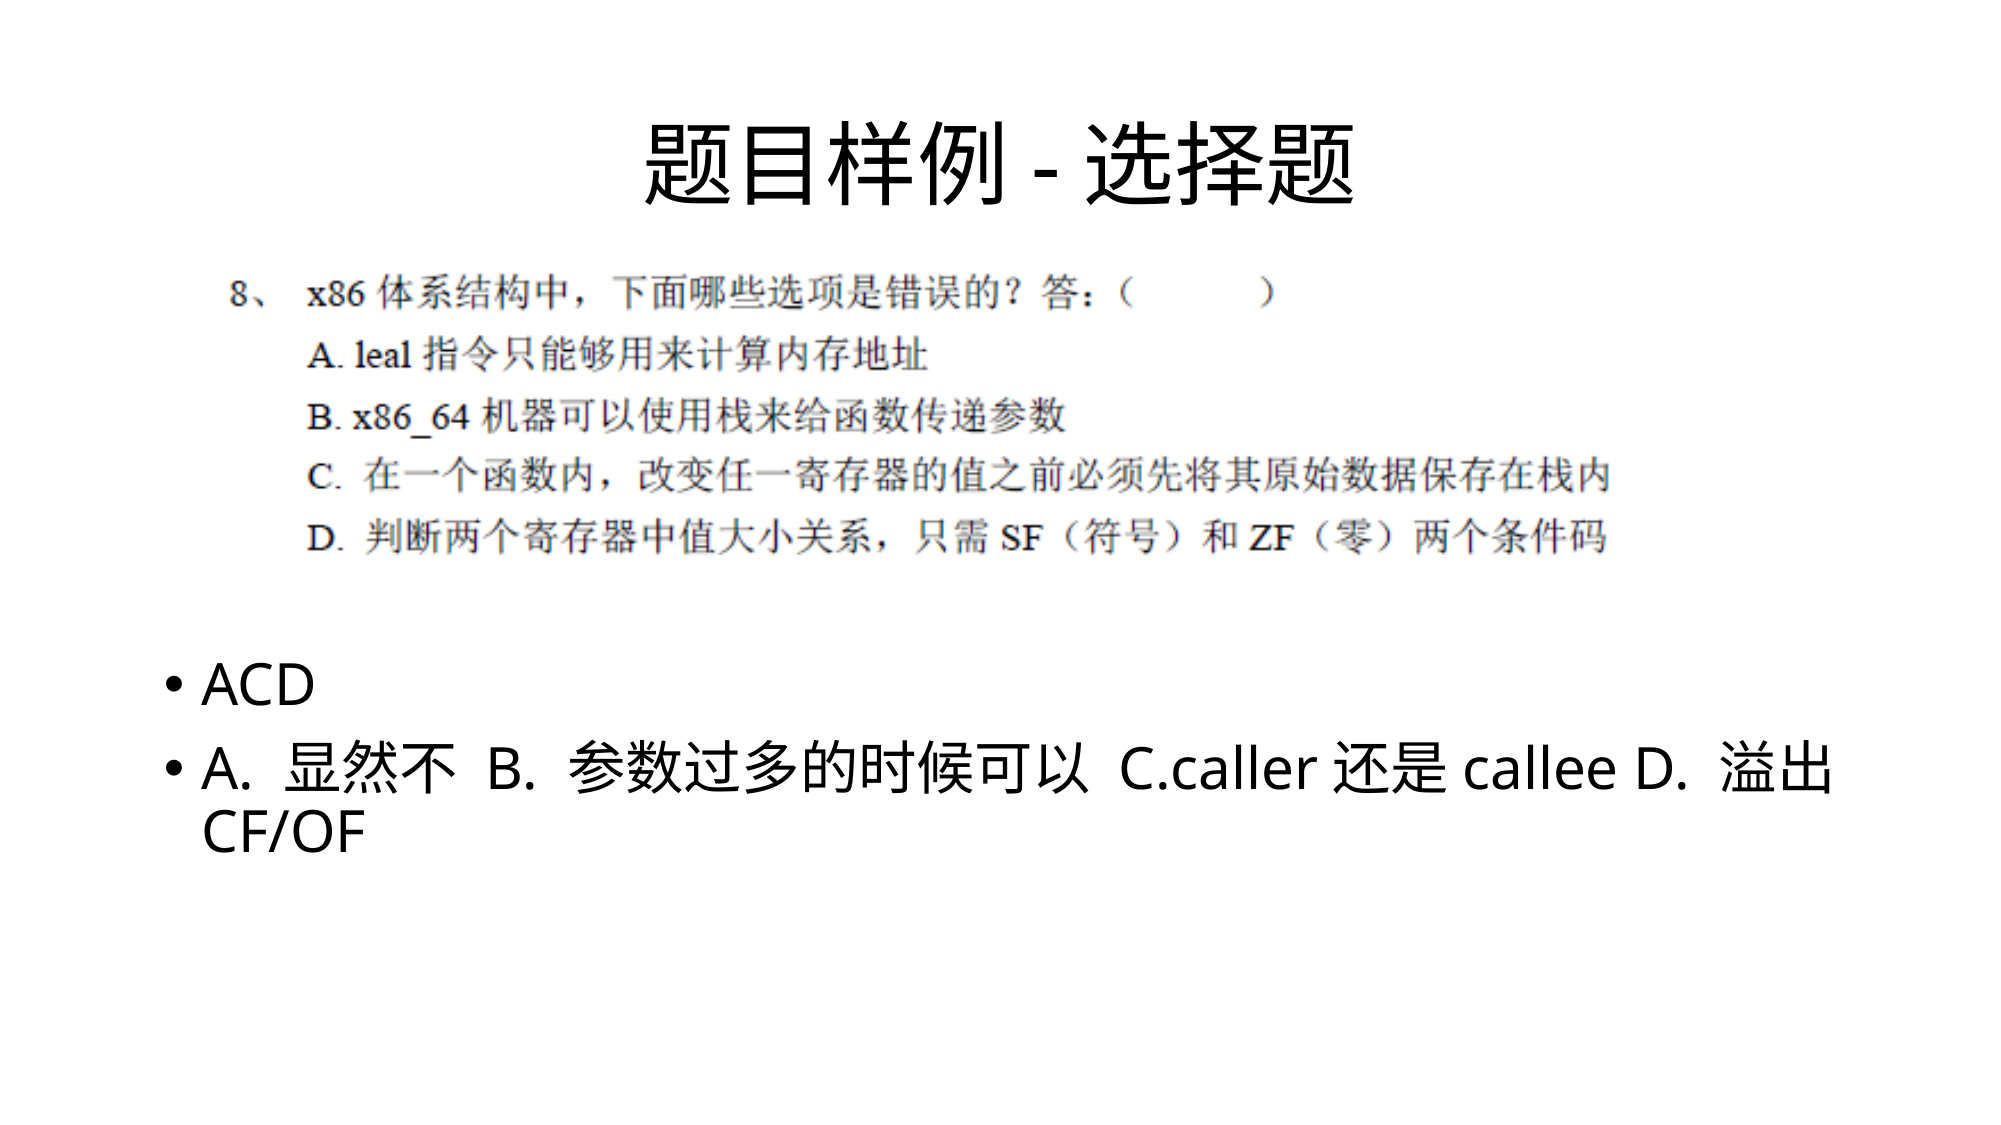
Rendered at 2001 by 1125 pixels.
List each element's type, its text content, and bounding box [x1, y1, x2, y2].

list ACD A. 显然不 B. 参数过多的时候可以 C.caller还是callee D. 溢出CF/OF [148, 647, 1863, 1014]
title 题目样例-选择题 [137, 59, 1863, 278]
picture [187, 245, 1693, 585]
